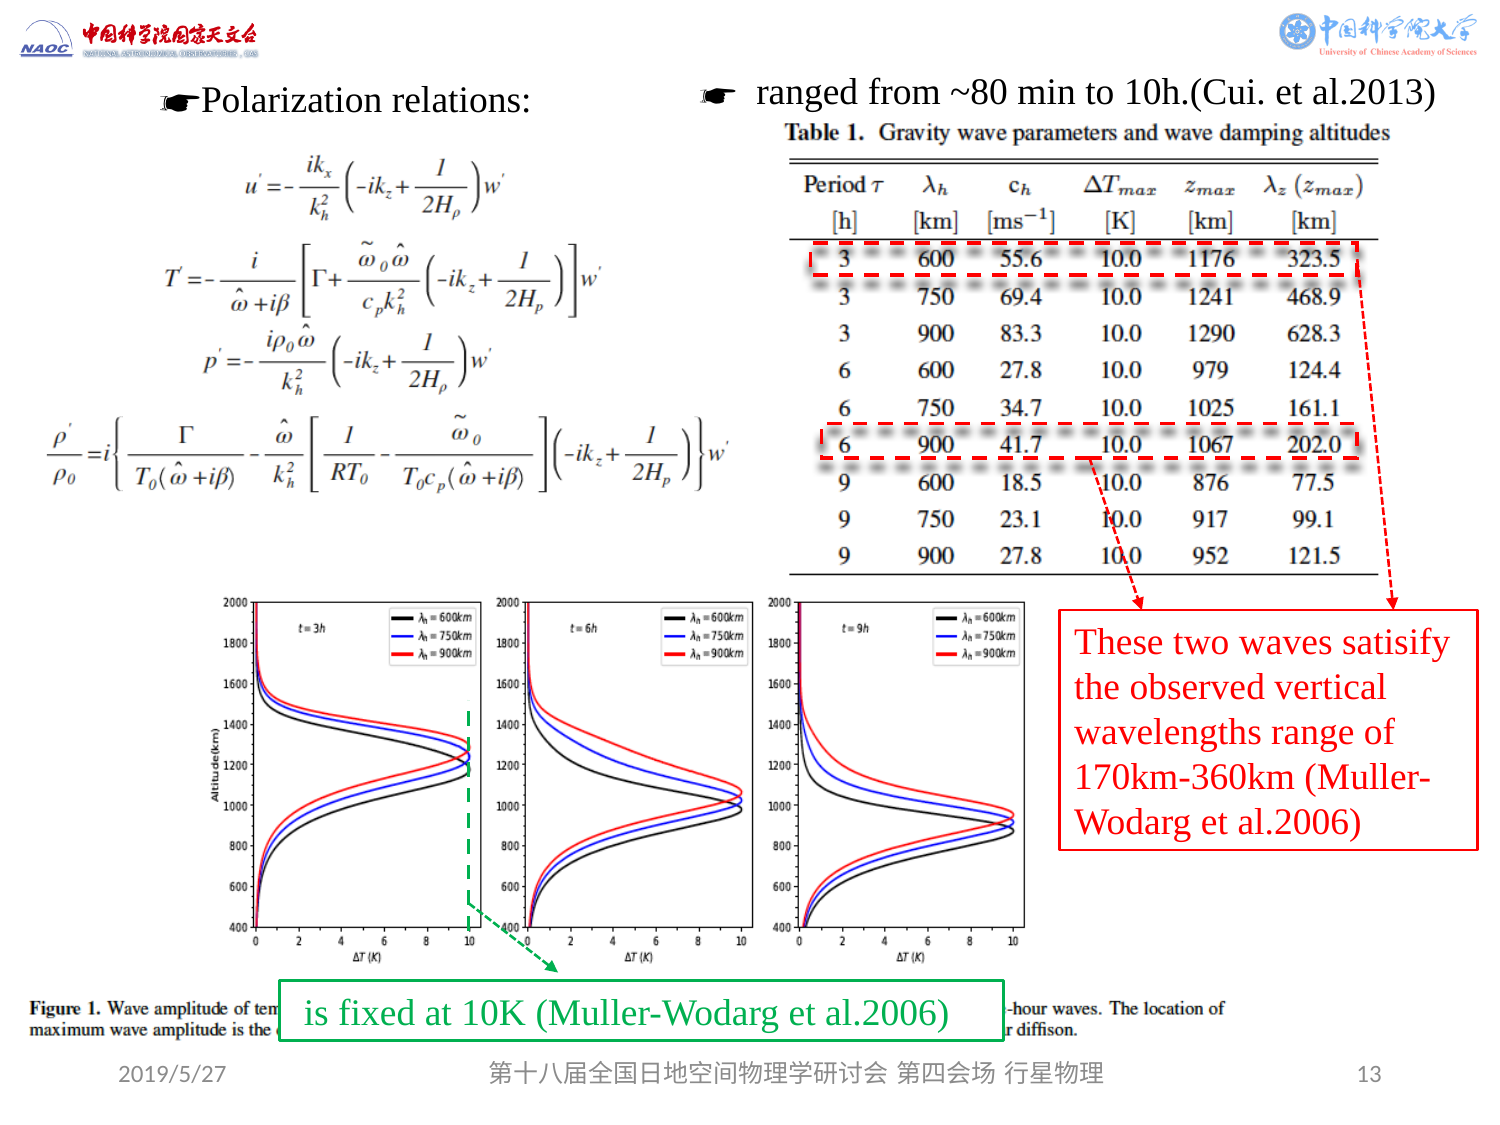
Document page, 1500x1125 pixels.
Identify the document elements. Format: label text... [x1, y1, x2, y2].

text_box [468, 903, 559, 973]
picture [38, 151, 738, 527]
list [19, 20, 260, 60]
picture [1, 115, 1394, 1048]
text_box These two waves satisify the observed vertical wavelengths range of 170km-360km (Muller-Wodarg et al.2006) [1240, 610, 1478, 850]
slide_number 13 [1059, 1042, 1397, 1103]
footer 第十八届全国日地空间物理学研讨会 第四会场 行星物理 [440, 1048, 1059, 1103]
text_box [1357, 259, 1394, 611]
text_box ☛Polarization relations: [144, 63, 612, 129]
picture [1278, 10, 1478, 60]
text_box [1089, 457, 1142, 611]
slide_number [103, 1048, 440, 1103]
